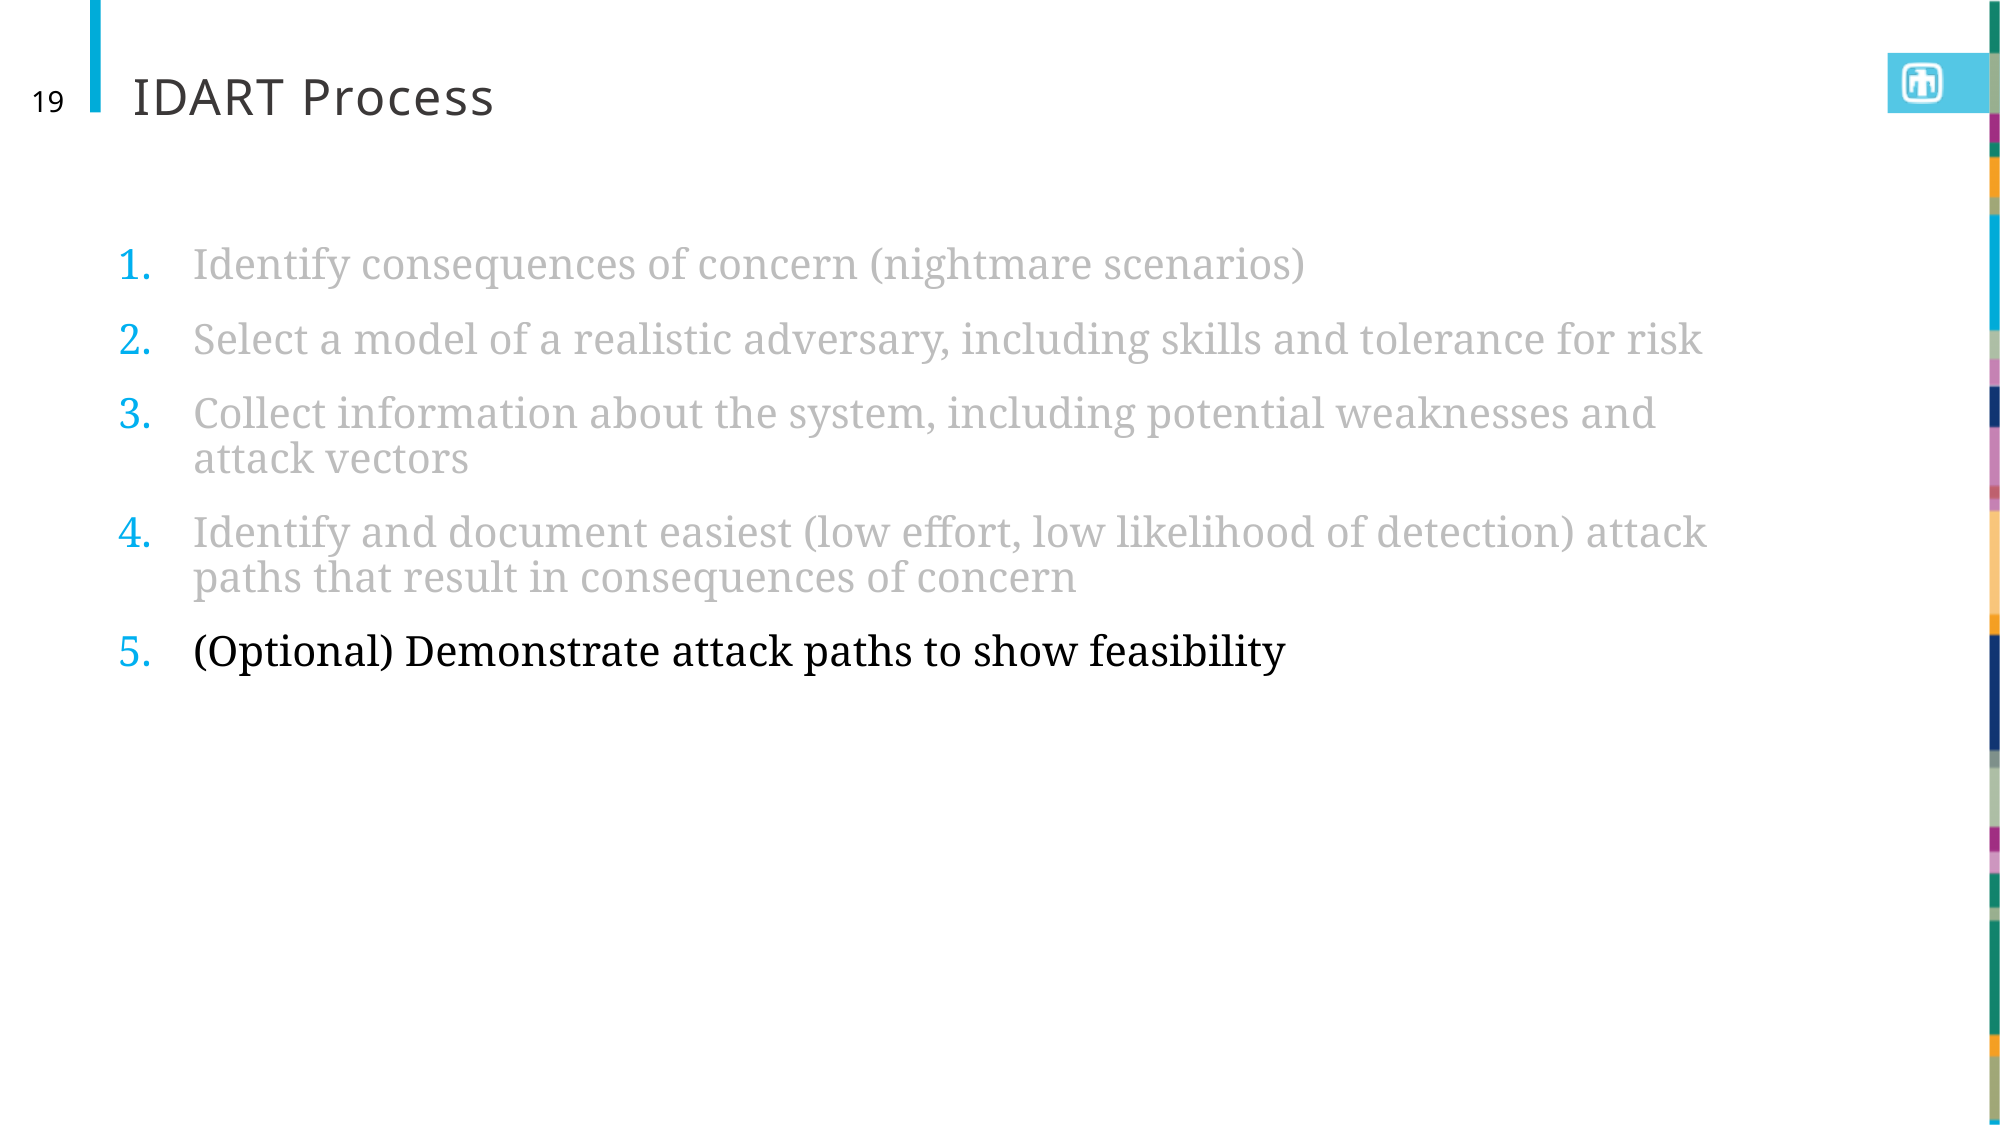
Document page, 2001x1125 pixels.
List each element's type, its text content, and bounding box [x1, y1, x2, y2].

slide_number 19 [10, 73, 80, 133]
picture [1990, 1, 1999, 215]
title IDART Process [118, 39, 1769, 133]
list Identify consequences of concern (nightmare scenarios) Select a model of a realistic adversary, including skills and tolerance for risk Collect information about the system, including potential weaknesses and attack vectors Identify and document easiest (low effort, low likelihood of detection) attack paths that result in consequences of concern (Optional) Demonstrate attack paths to show feasibility [118, 236, 1769, 779]
picture [1901, 62, 1944, 104]
picture [1990, 330, 1999, 1120]
